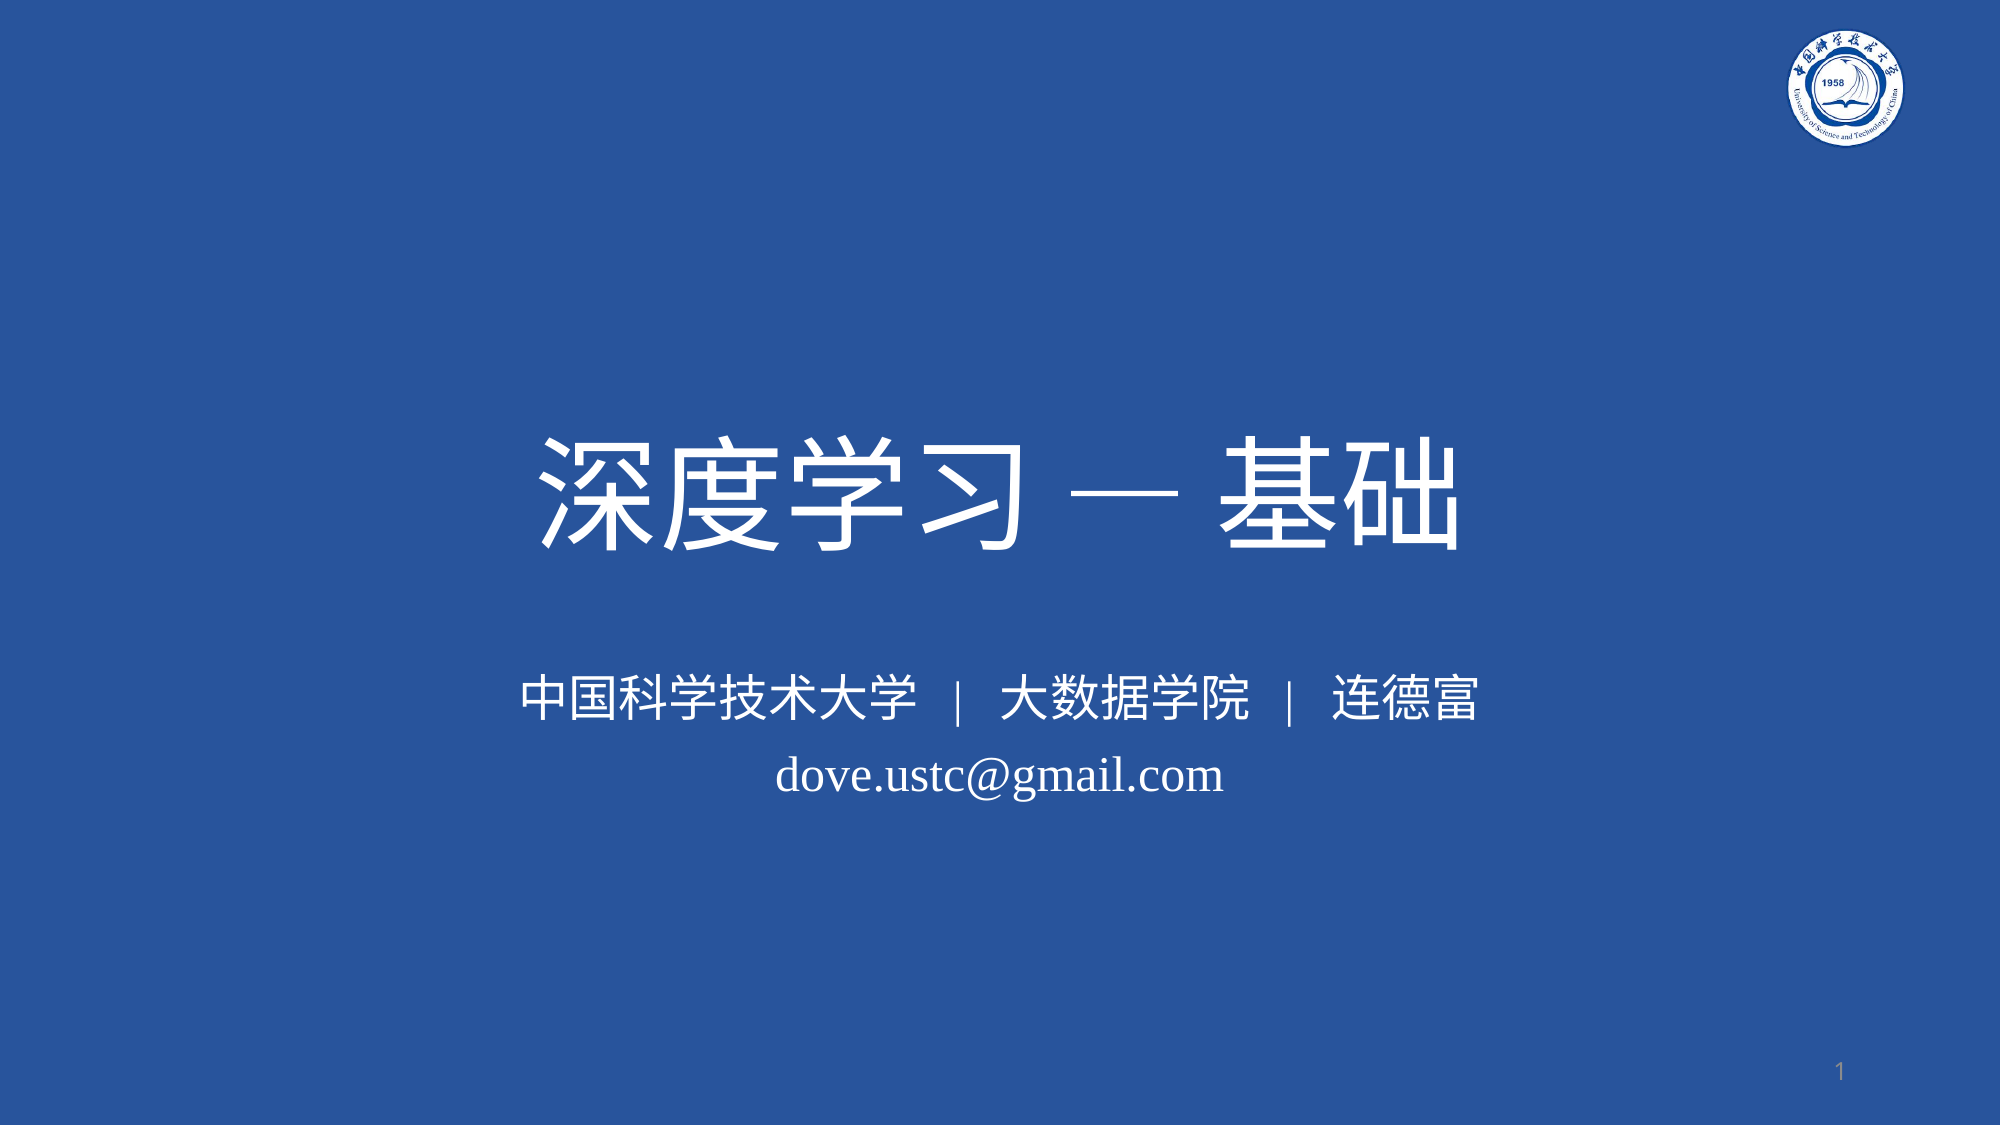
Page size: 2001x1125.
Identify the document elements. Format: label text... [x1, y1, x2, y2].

title 深度学习 — 基础 [249, 184, 1750, 576]
picture [1783, 25, 1909, 150]
slide_number 1 [1412, 1042, 1863, 1103]
subtitle 中国科学技术大学 | 大数据学院 | 连德富 dove.ustc@gmail.com [249, 590, 1750, 863]
